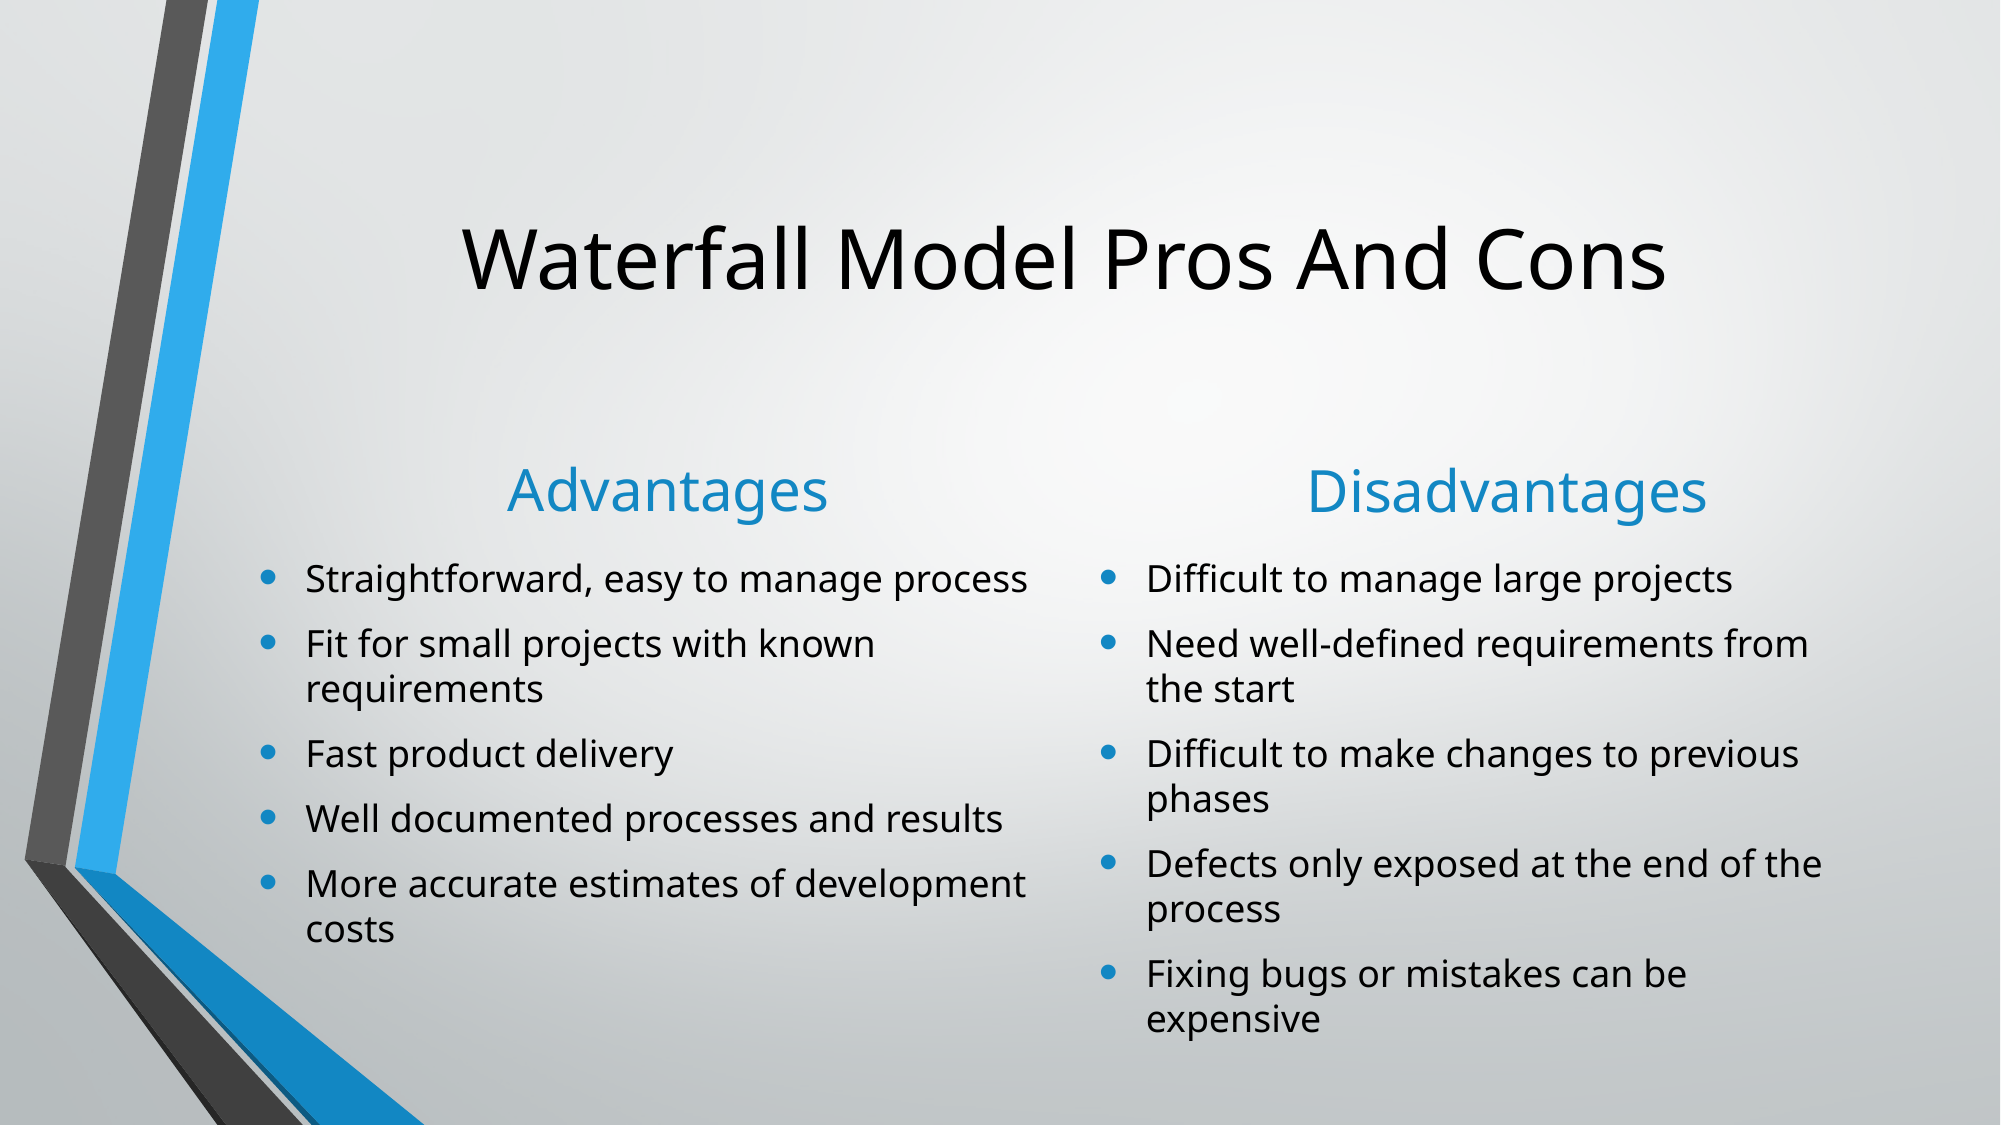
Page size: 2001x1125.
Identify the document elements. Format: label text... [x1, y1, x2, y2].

list Advantages [290, 436, 1047, 531]
list Straightforward, easy to manage process Fit for small projects with known requirements Fast product delivery Well documented processes and results More accurate estimates of development costs [243, 547, 1047, 950]
list Disadvantages [1128, 437, 1887, 532]
title Waterfall Model Pros And Cons [243, 112, 1887, 400]
list Difficult to manage large projects Need well-defined requirements from the start Difficult to make changes to previous phases Defects only exposed at the end of the process Fixing bugs or mistakes can be expensive [1083, 547, 1887, 950]
